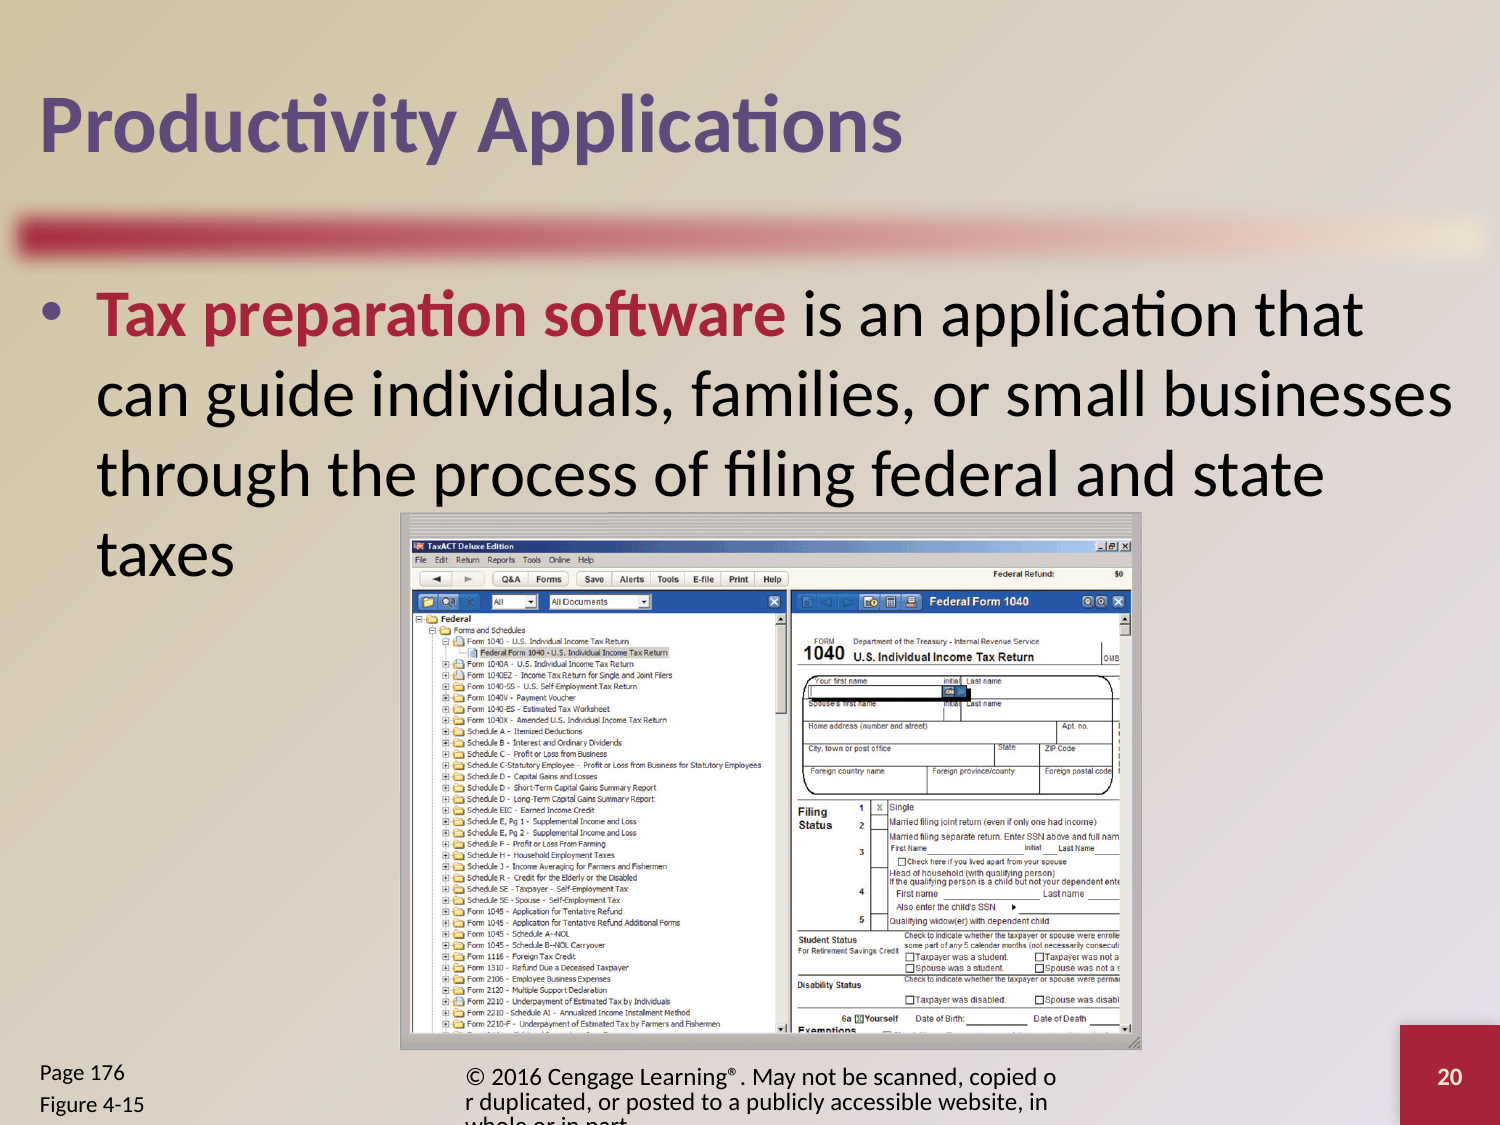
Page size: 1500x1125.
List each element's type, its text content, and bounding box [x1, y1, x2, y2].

picture [399, 512, 1142, 1051]
title Productivity Applications [24, 24, 1475, 213]
footer © 2016 Cengage Learning®. May not be scanned, copied or duplicated, or posted to a publicly accessible website, in whole or in part. [450, 1059, 1075, 1113]
slide_number 20 [1400, 1025, 1500, 1125]
list Tax preparation software is an application that can guide individuals, families, or small businesses through the process of filing federal and state taxes [24, 262, 1475, 1025]
list Page 176 Figure 4-15 [24, 1050, 300, 1125]
